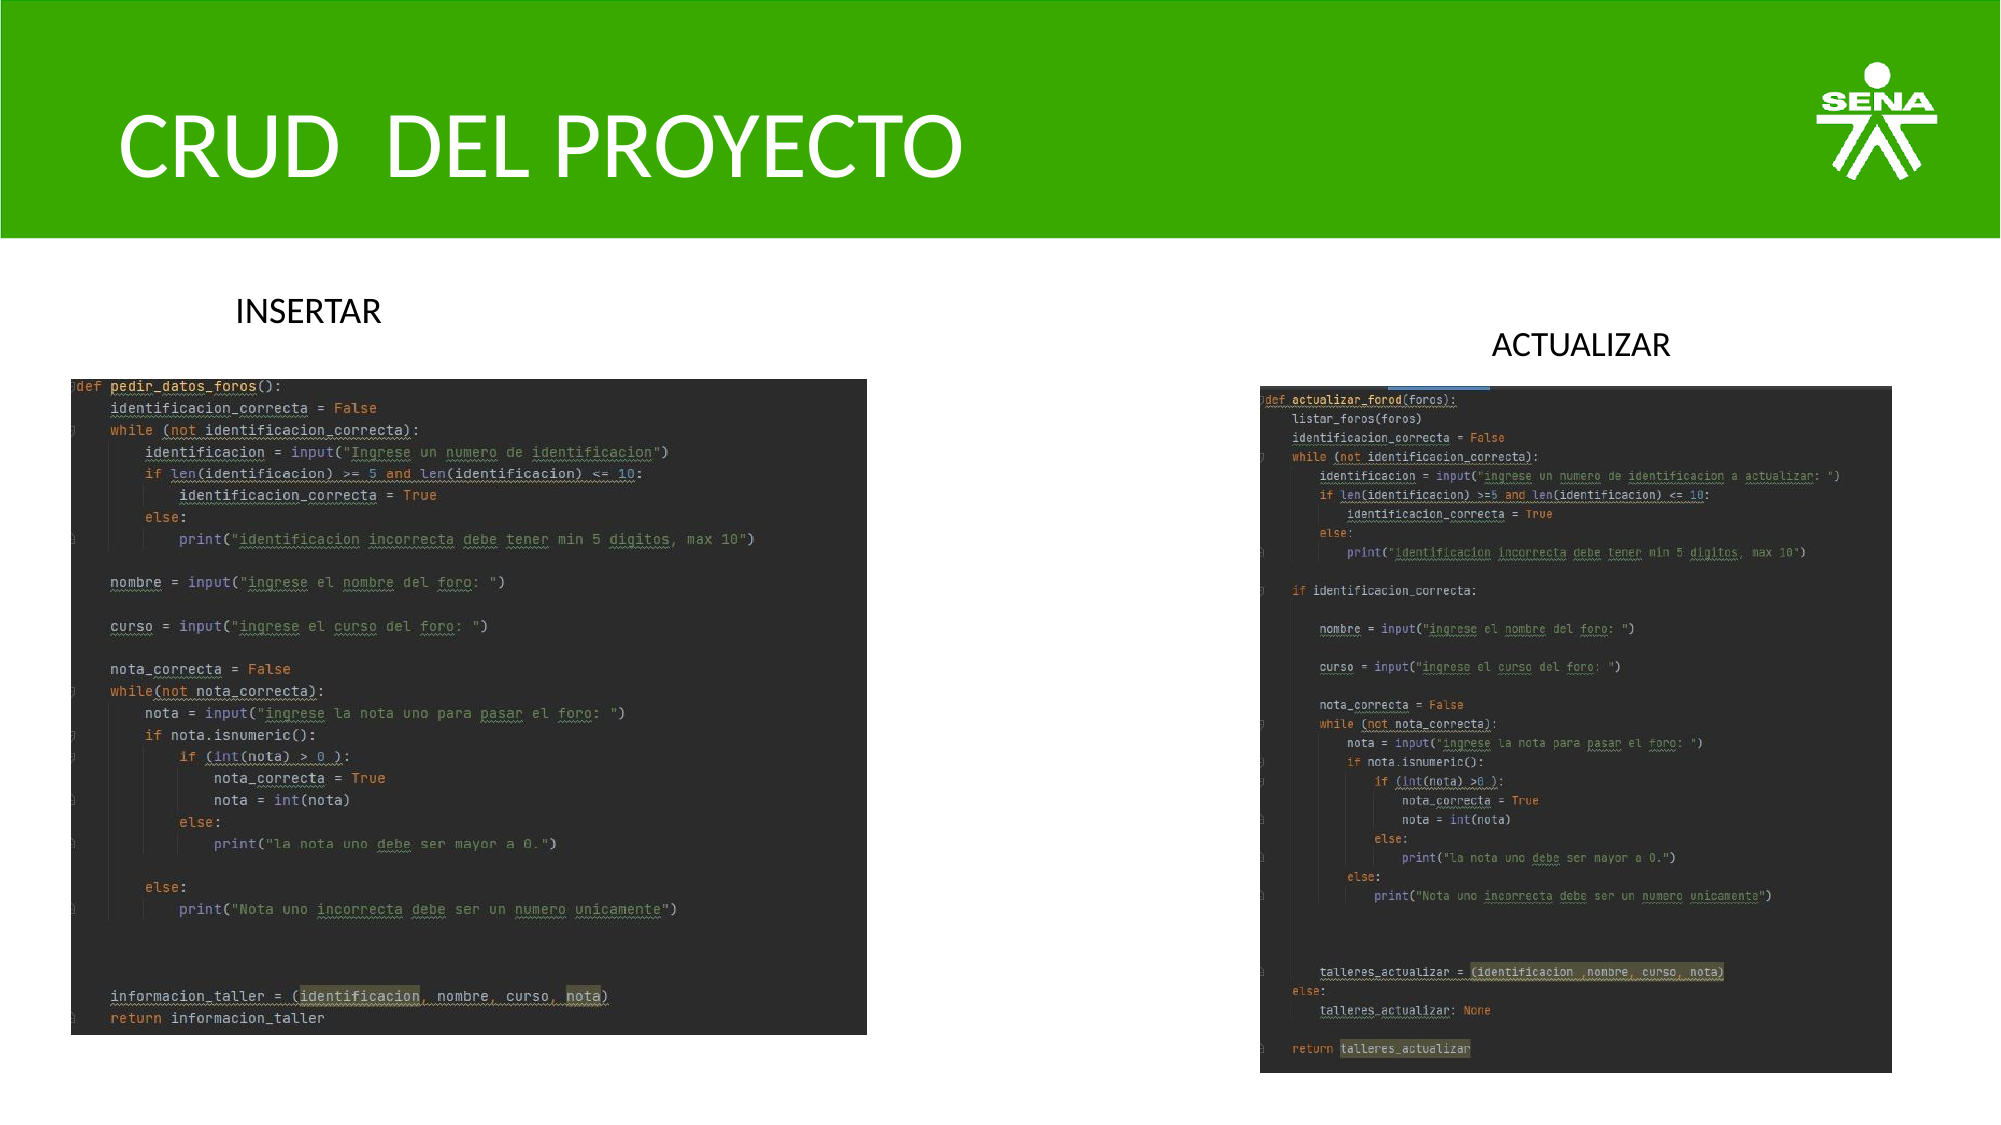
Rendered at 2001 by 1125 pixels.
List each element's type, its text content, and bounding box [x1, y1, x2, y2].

text_box INSERTAR [220, 270, 430, 346]
picture [0, 0, 2001, 1125]
text_box ACTUALIZAR [1476, 306, 1769, 379]
title CRUD DEL PROYECTO [103, 38, 1829, 256]
